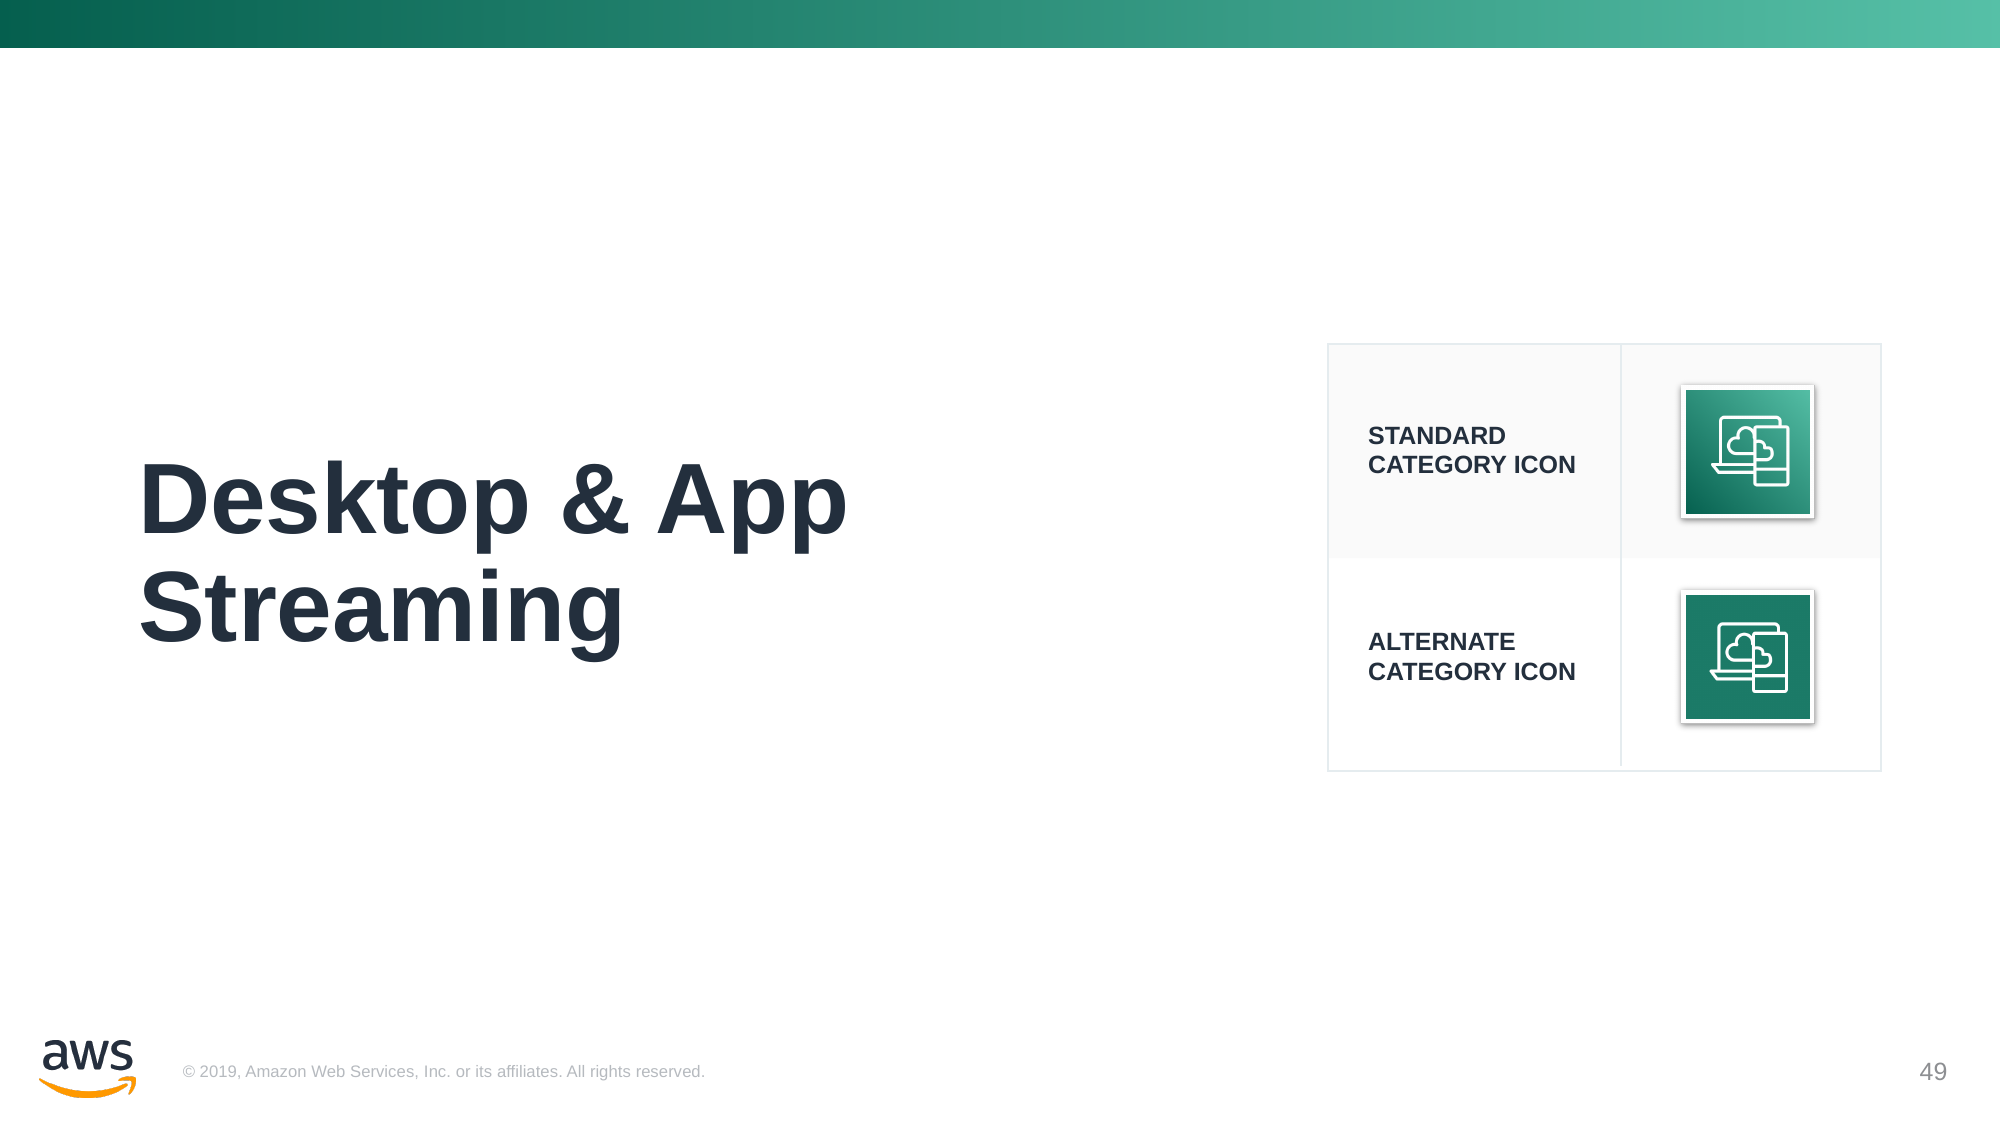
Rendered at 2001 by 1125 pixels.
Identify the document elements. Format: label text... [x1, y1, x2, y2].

title Desktop & App Streaming [123, 374, 1220, 736]
picture [1670, 374, 1827, 531]
picture [1670, 579, 1827, 736]
picture [39, 1040, 136, 1098]
slide_number 49 [1512, 1040, 1963, 1101]
